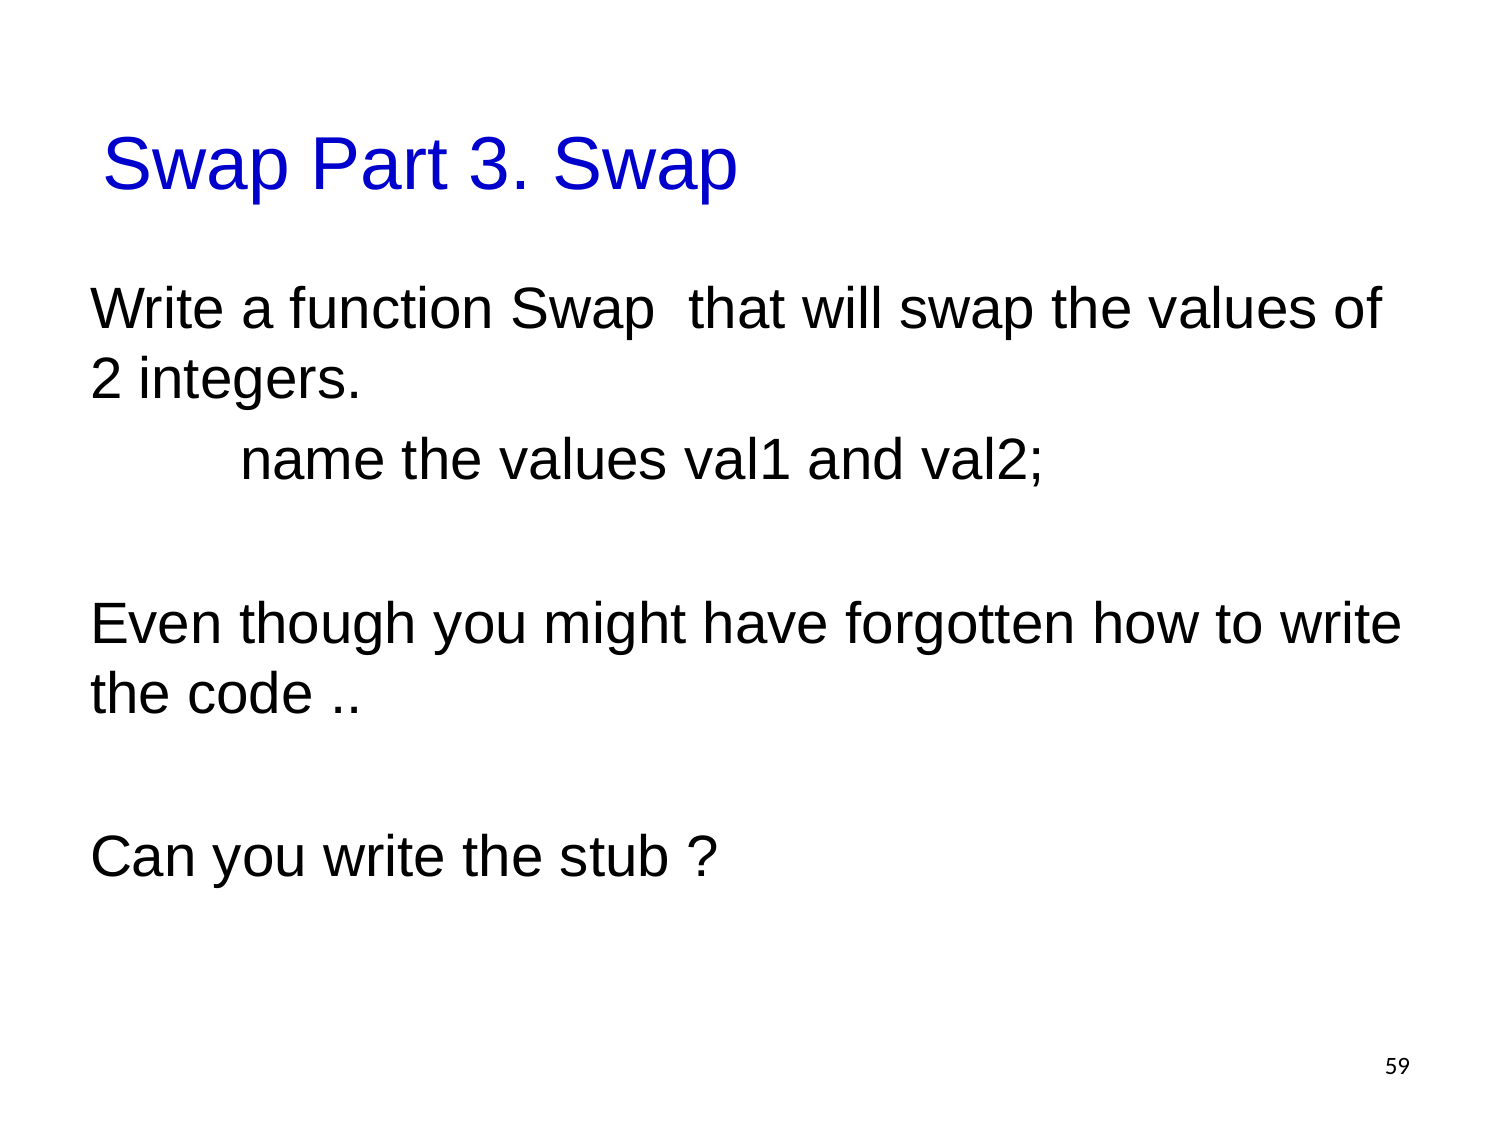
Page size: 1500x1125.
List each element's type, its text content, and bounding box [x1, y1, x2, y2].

list Write a function Swap that will swap the values of 2 integers. name the values val1 and val2; Even though you might have forgotten how to write the code .. Can you write the stub ? [74, 262, 1426, 916]
slide_number 59 [1074, 1042, 1425, 1103]
title Swap Part 3. Swap [87, 49, 1451, 213]
